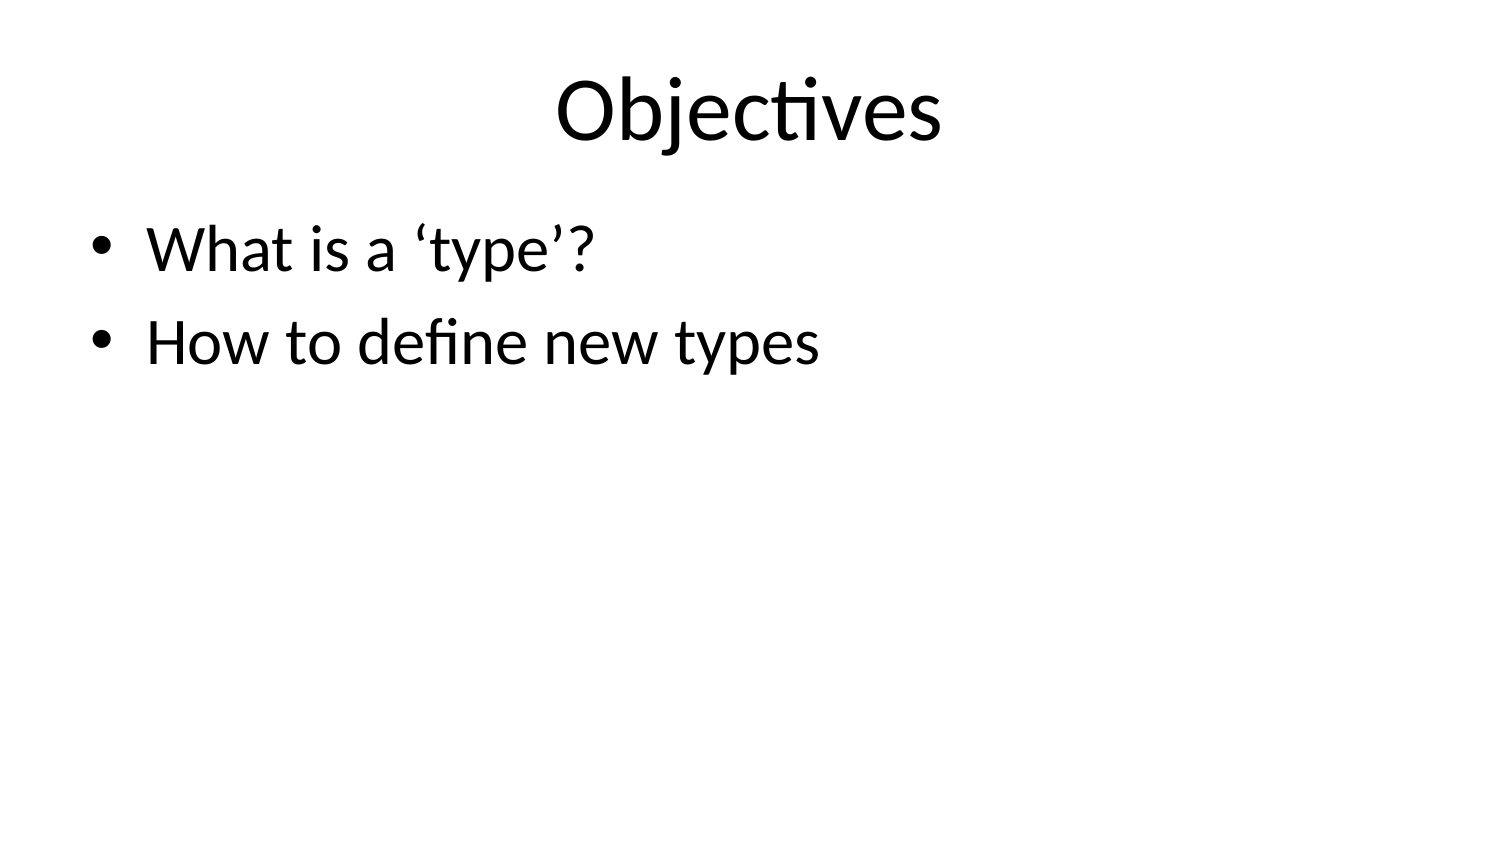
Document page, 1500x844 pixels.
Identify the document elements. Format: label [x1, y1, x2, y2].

list [75, 196, 1425, 754]
title [75, 33, 1425, 175]
